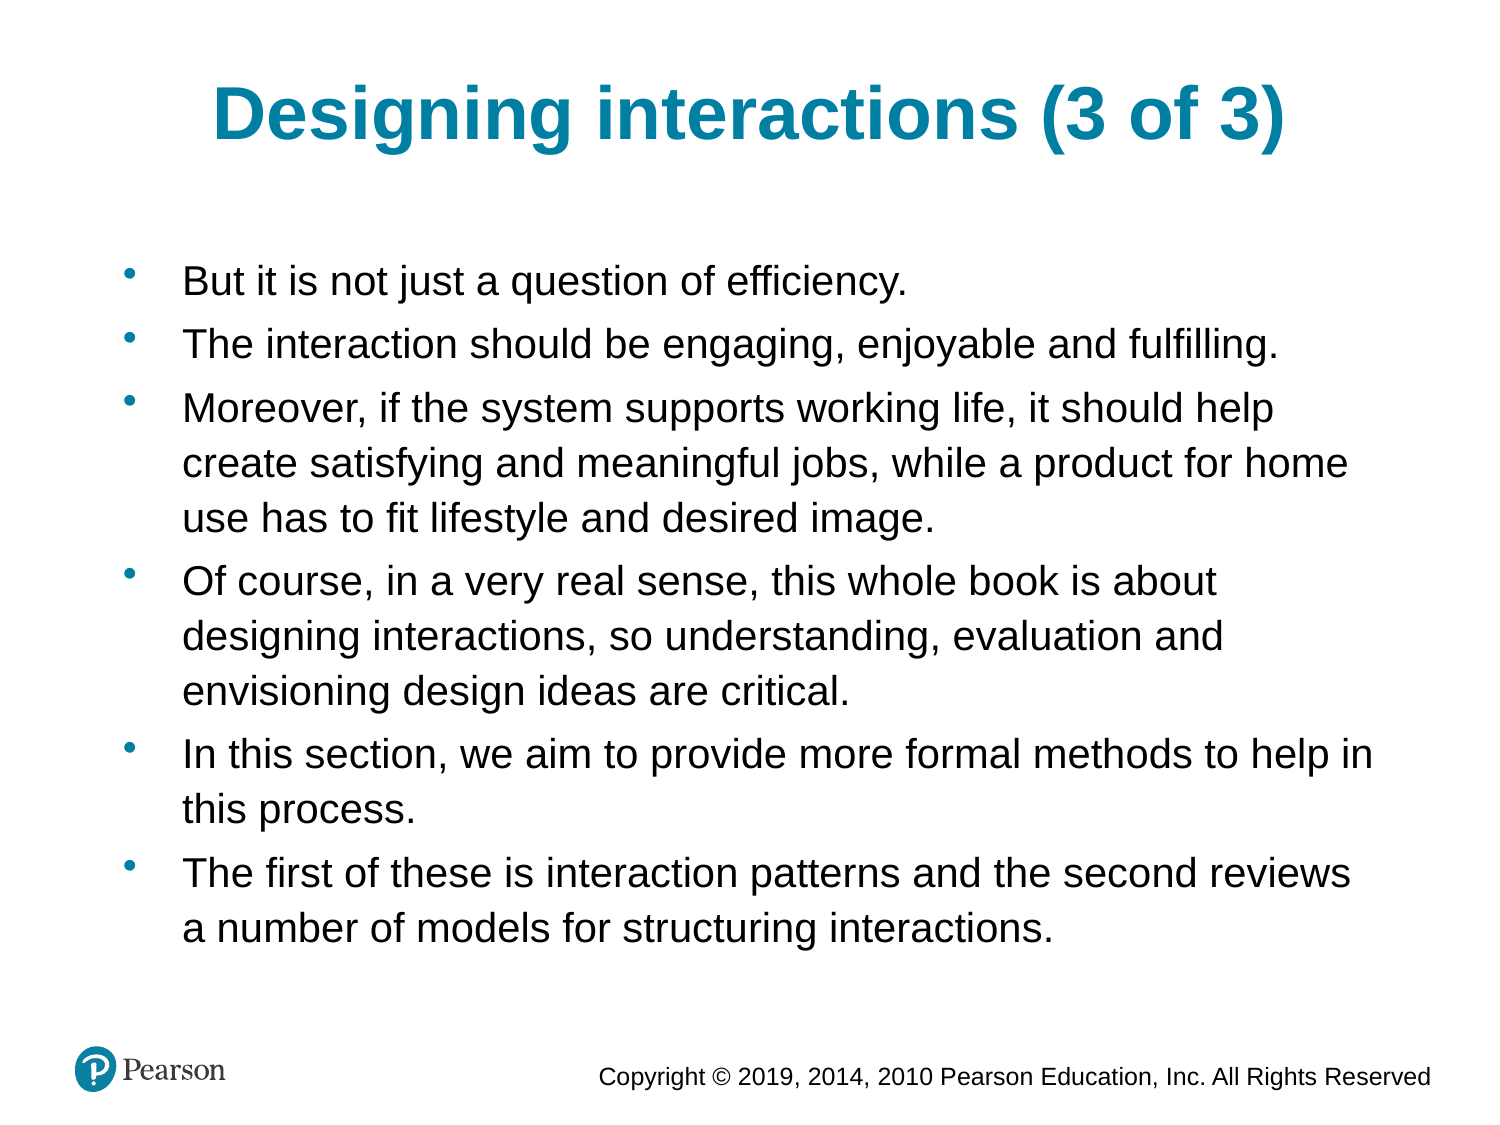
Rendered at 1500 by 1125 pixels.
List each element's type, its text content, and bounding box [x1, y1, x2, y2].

title Designing interactions (3 of 3) [103, 43, 1397, 175]
list But it is not just a question of efficiency. The interaction should be engaging, enjoyable and fulfilling. Moreover, if the system supports working life, it should help create satisfying and meaningful jobs, while a product for home use has to fit lifestyle and desired image. Of course, in a very real sense, this whole book is about designing interactions, so understanding, evaluation and envisioning design ideas are critical. In this section, we aim to provide more formal methods to help in this process. The first of these is interaction patterns and the second reviews a number of models for structuring interactions. [107, 241, 1402, 956]
